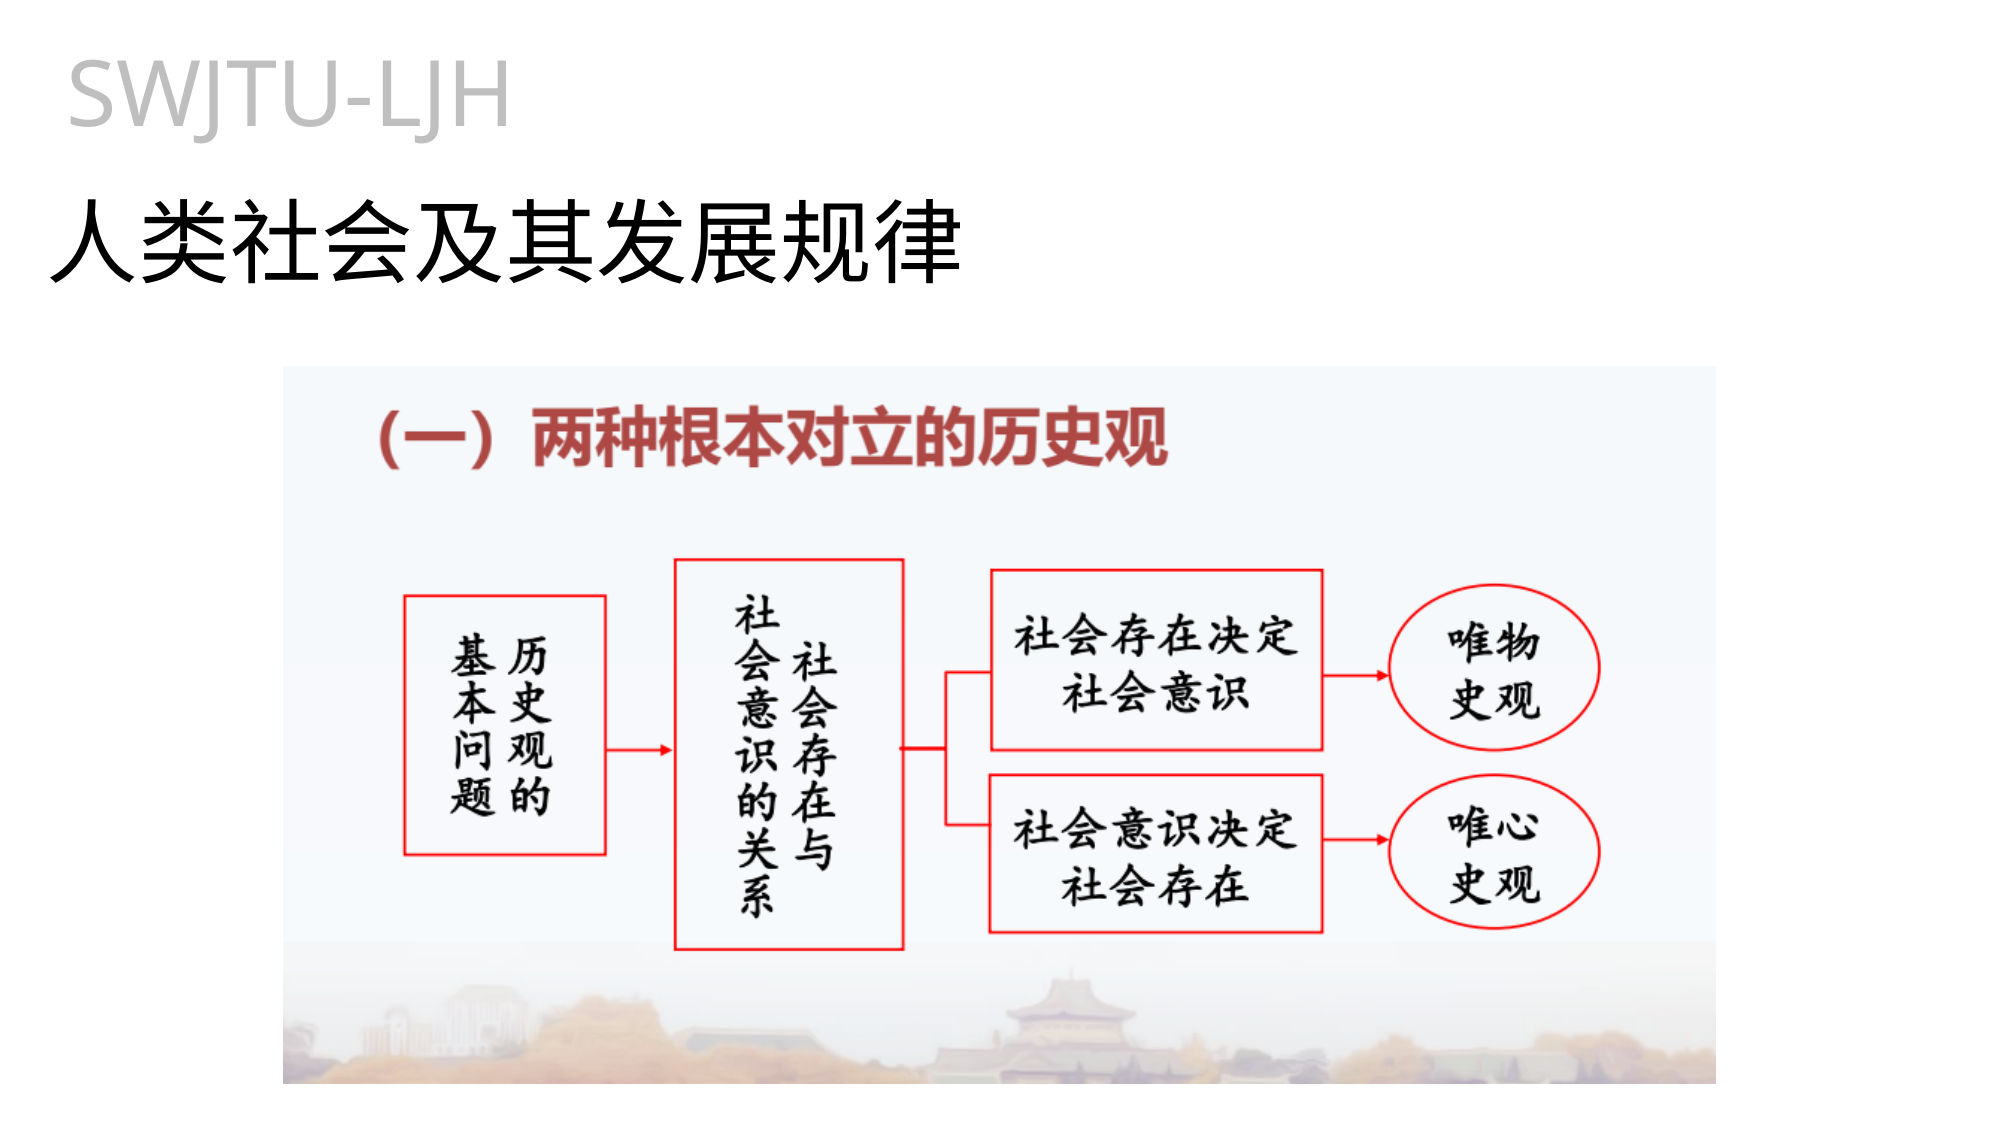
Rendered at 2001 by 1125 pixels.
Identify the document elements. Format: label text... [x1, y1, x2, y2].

picture [283, 365, 1717, 1084]
title 人类社会及其发展规律 [31, 137, 1757, 356]
